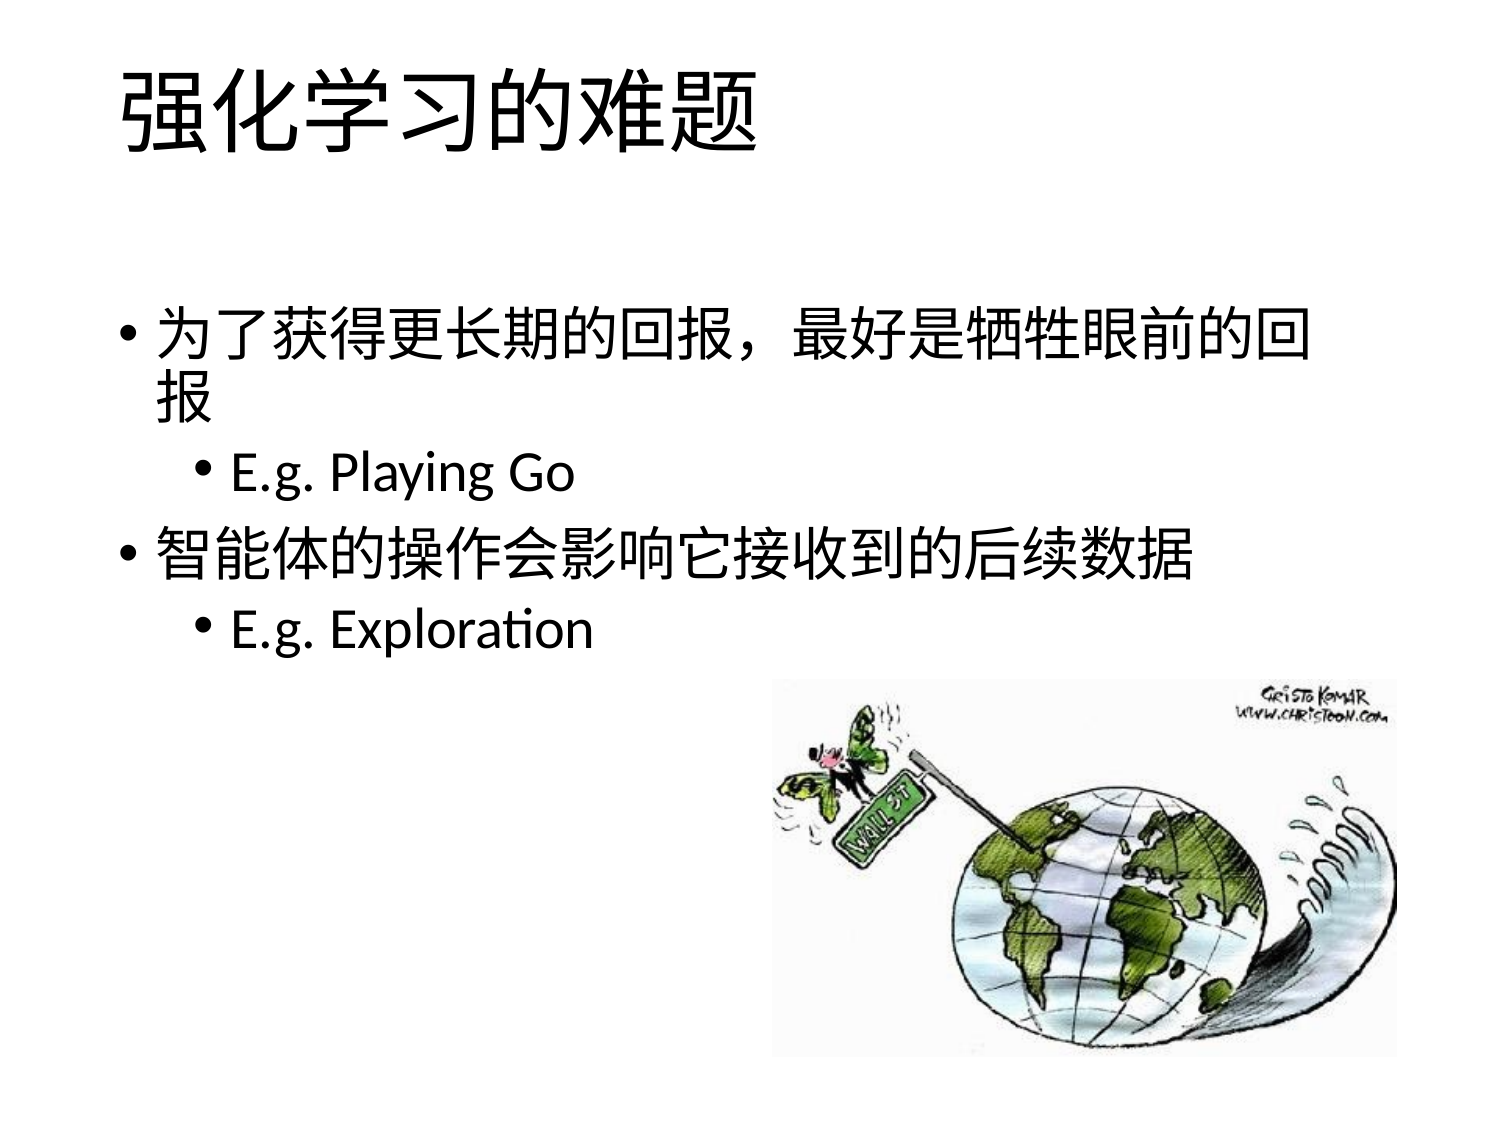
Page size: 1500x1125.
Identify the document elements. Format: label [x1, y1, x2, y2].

text_box [115, 294, 1319, 660]
text_box [772, 679, 1397, 1057]
title [116, 50, 1167, 254]
